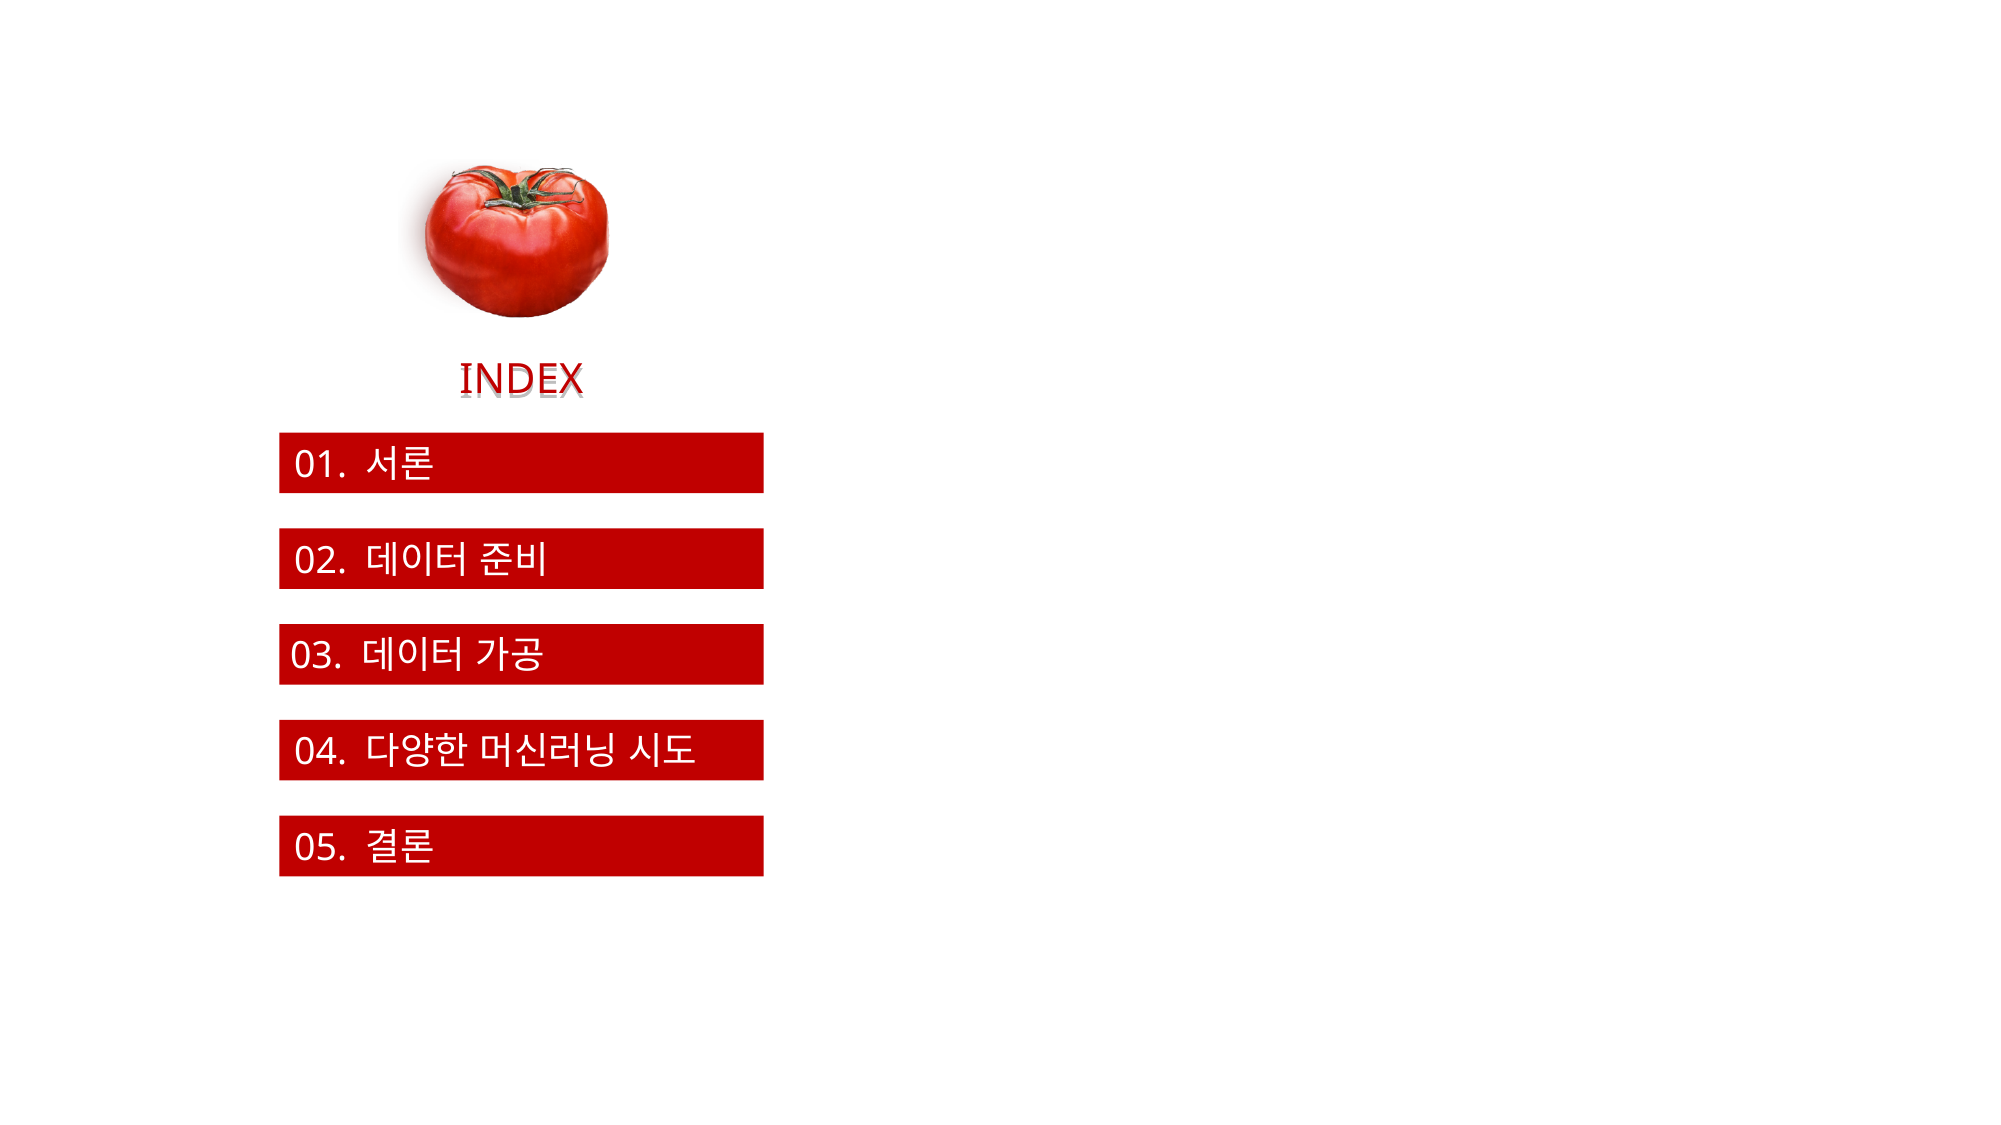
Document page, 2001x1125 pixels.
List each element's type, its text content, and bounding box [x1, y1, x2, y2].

text_box 02. 데이터 준비 [279, 528, 566, 589]
text_box [277, 430, 766, 495]
text_box 01. 서론 [279, 432, 646, 493]
text_box INDEX [444, 344, 599, 409]
text_box [277, 718, 766, 783]
text_box 05. 결론 [279, 815, 560, 876]
text_box 03. 데이터 가공 [275, 624, 560, 684]
picture [415, 154, 628, 328]
text_box [277, 814, 766, 878]
text_box [277, 622, 766, 687]
text_box 04. 다양한 머신러닝 시도 [279, 719, 764, 780]
text_box [277, 526, 766, 591]
